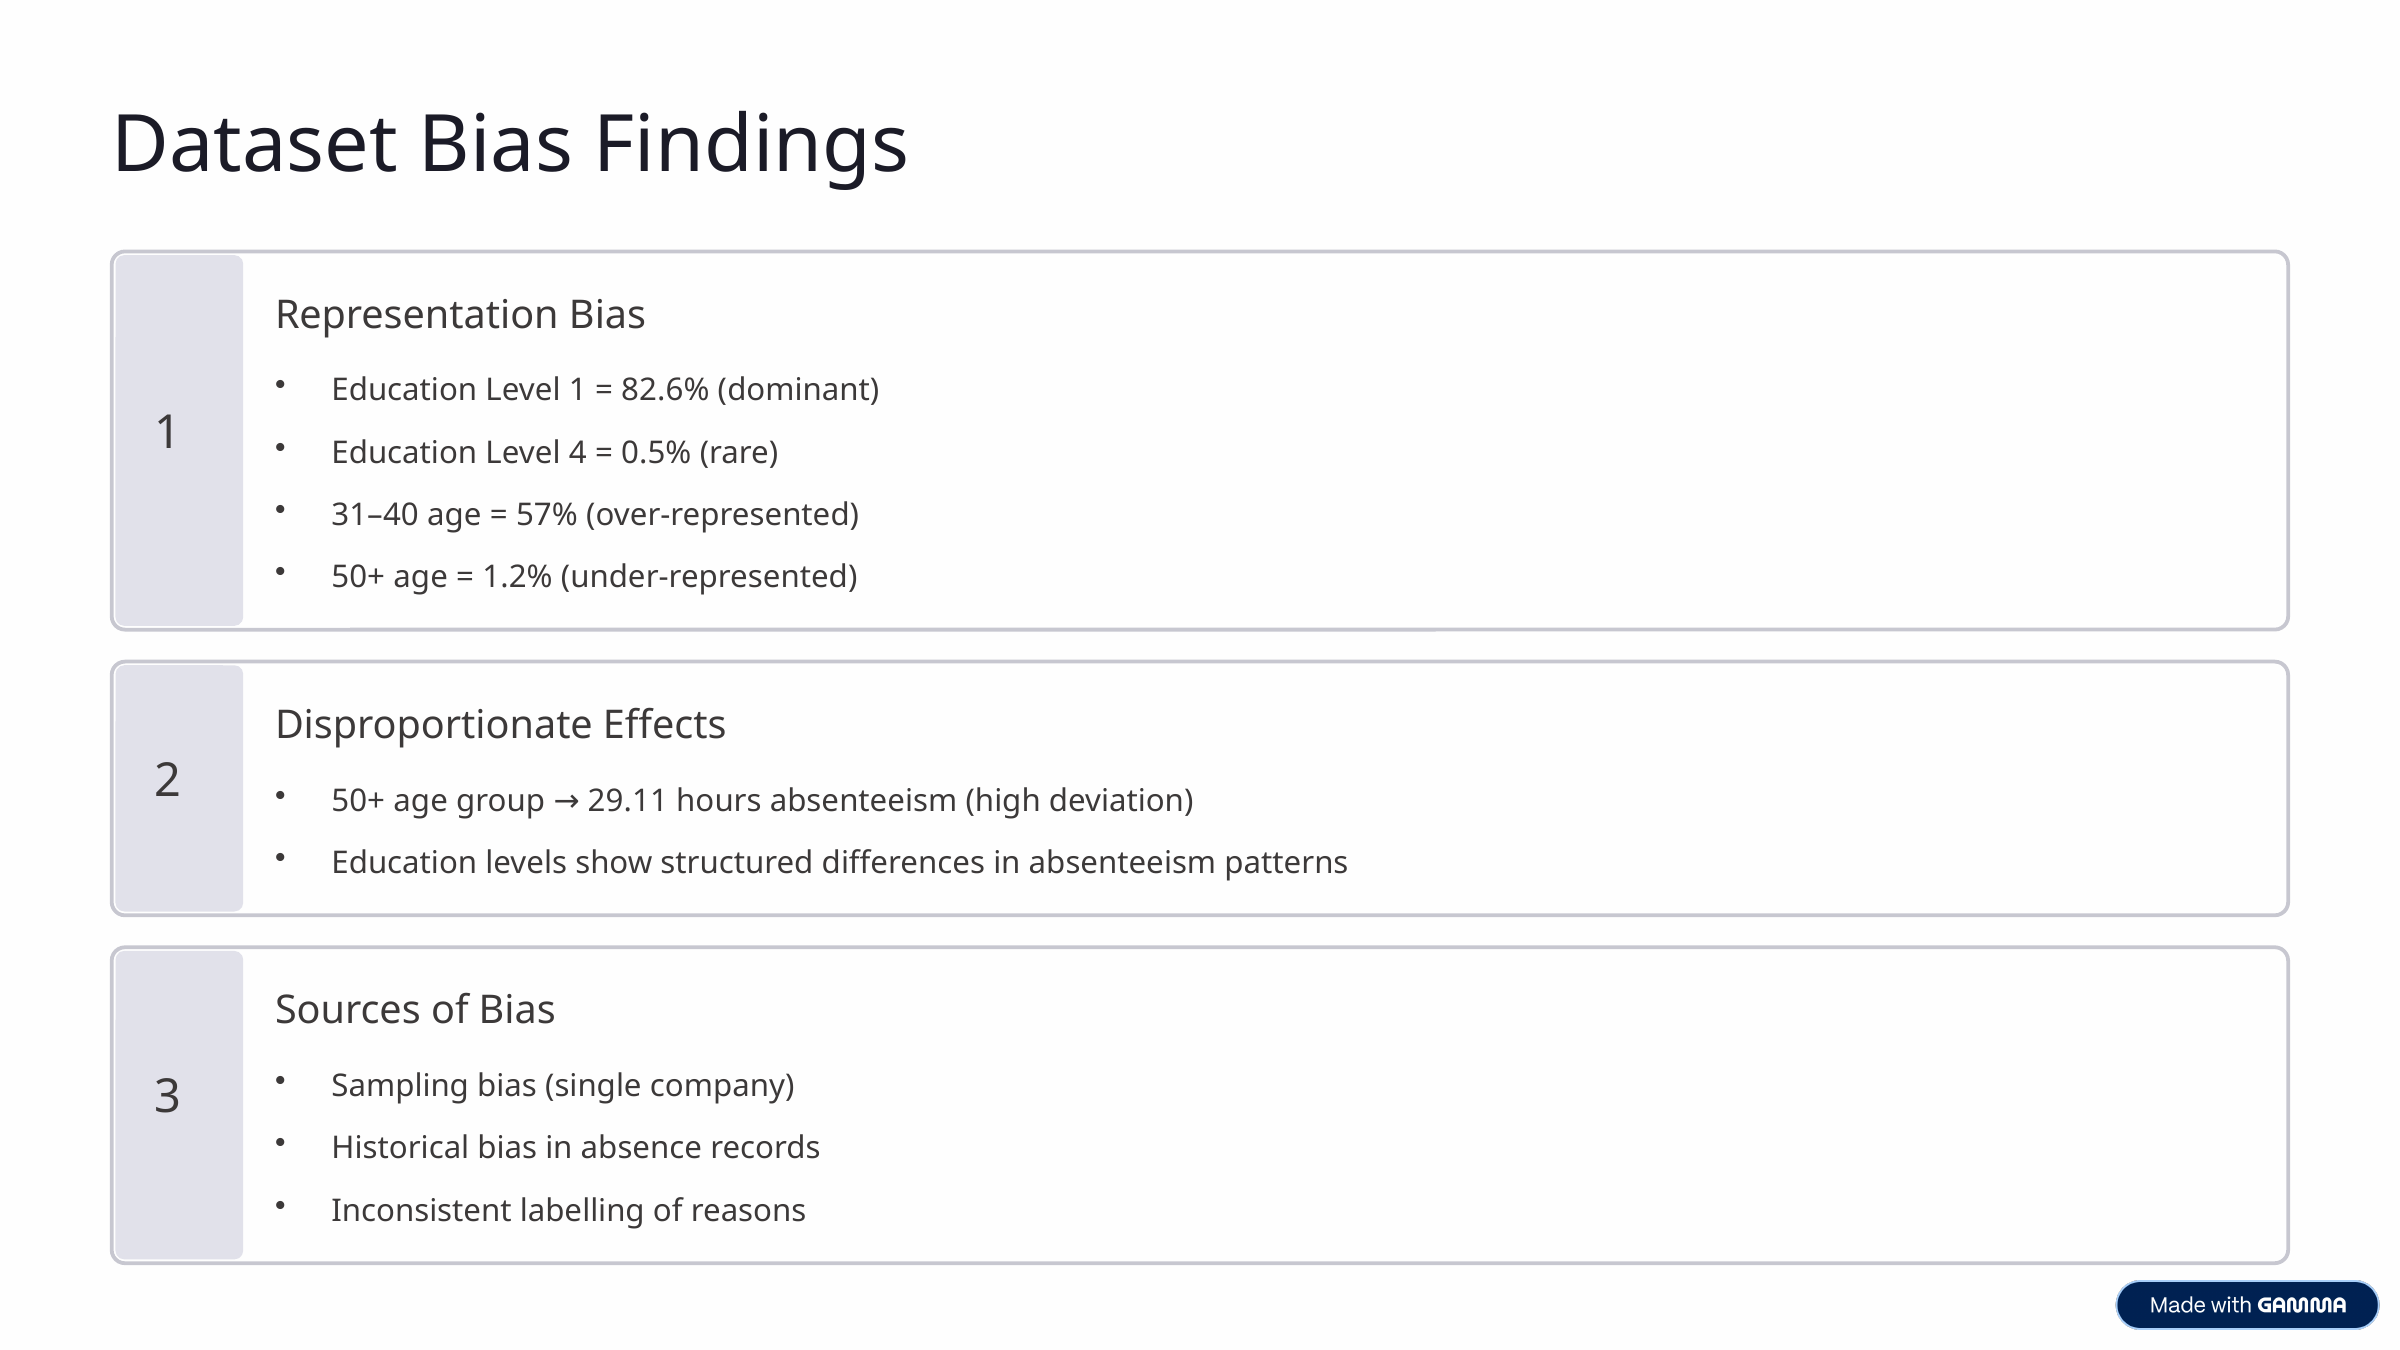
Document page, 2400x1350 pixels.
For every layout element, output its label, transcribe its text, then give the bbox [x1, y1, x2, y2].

text_box [111, 947, 2289, 1264]
text_box Education levels show structured differences in absenteeism patterns [275, 828, 2253, 880]
text_box Education Level 1 = 82.6% (dominant) [275, 356, 2253, 408]
text_box Sampling bias (single company) [275, 1051, 2253, 1103]
text_box 31–40 age = 57% (over-represented) [275, 480, 2253, 532]
text_box Sources of Bias [275, 982, 675, 1033]
text_box 50+ age group → 29.11 hours absenteeism (high deviation) [275, 766, 2253, 818]
text_box [115, 665, 244, 912]
text_box Dataset Bias Findings [111, 87, 910, 188]
text_box [111, 251, 2289, 630]
text_box 1 [154, 410, 203, 471]
text_box 3 [154, 1075, 203, 1136]
text_box Inconsistent labelling of reasons [275, 1176, 2253, 1228]
text_box Education Level 4 = 0.5% (rare) [275, 418, 2253, 470]
text_box Disproportionate Effects [275, 697, 721, 748]
text_box 2 [154, 758, 203, 819]
text_box [111, 661, 2289, 916]
text_box 50+ age = 1.2% (under-represented) [275, 542, 2253, 594]
picture [2106, 1271, 2389, 1339]
text_box Representation Bias [275, 287, 675, 337]
text_box Historical bias in absence records [275, 1114, 2253, 1166]
text_box [115, 950, 244, 1260]
text_box [115, 255, 244, 626]
